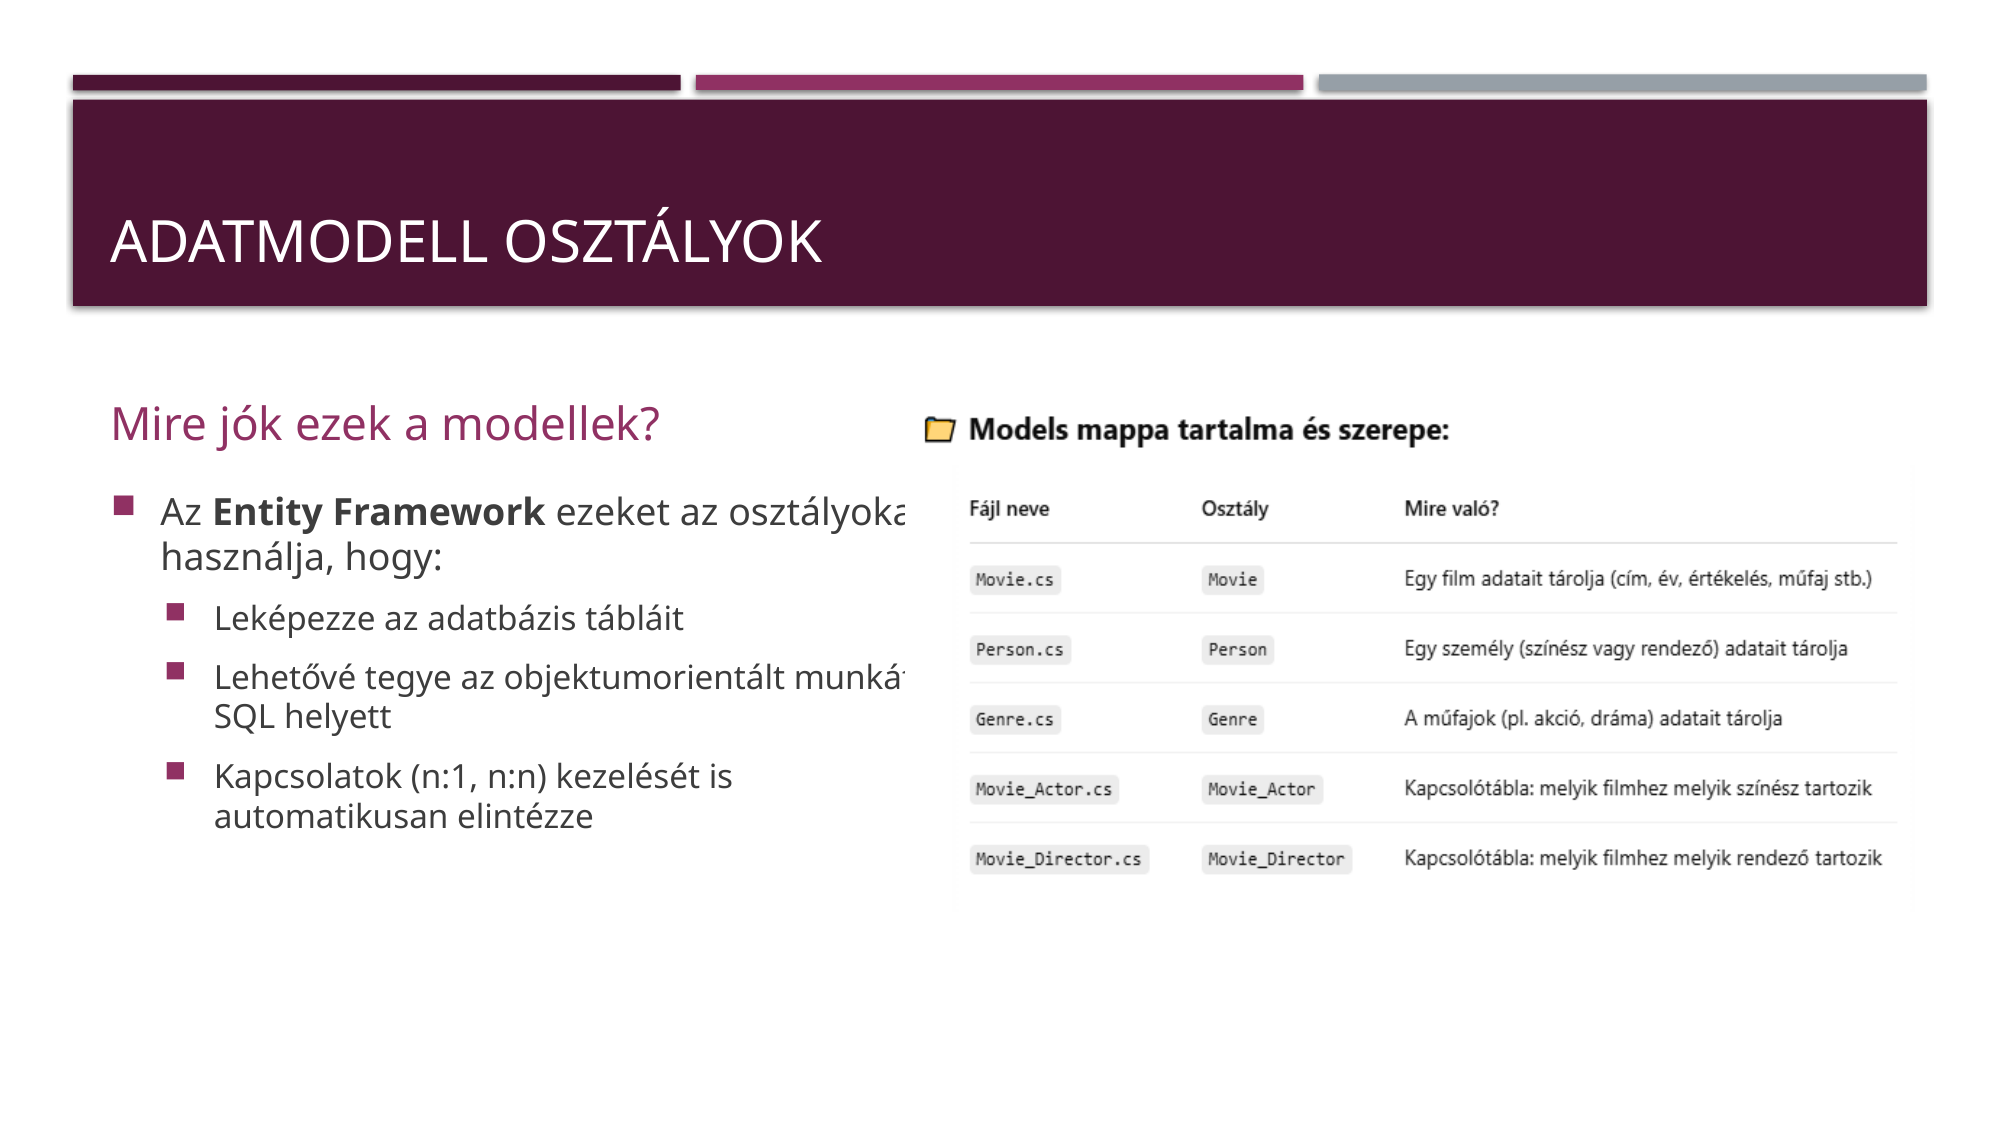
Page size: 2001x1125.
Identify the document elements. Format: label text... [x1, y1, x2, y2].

title Adatmodell osztályok [95, 119, 1905, 282]
list Mire jók ezek a modellek? [95, 369, 980, 458]
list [905, 394, 1925, 916]
list Az Entity Framework ezeket az osztályokat használja, hogy: Leképezze az adatbázis tábláit Lehetővé tegye az objektumorientált munkát SQL helyett Kapcsolatok (n:1, n:n) kezelését is automatikusan elintézze [95, 479, 980, 962]
